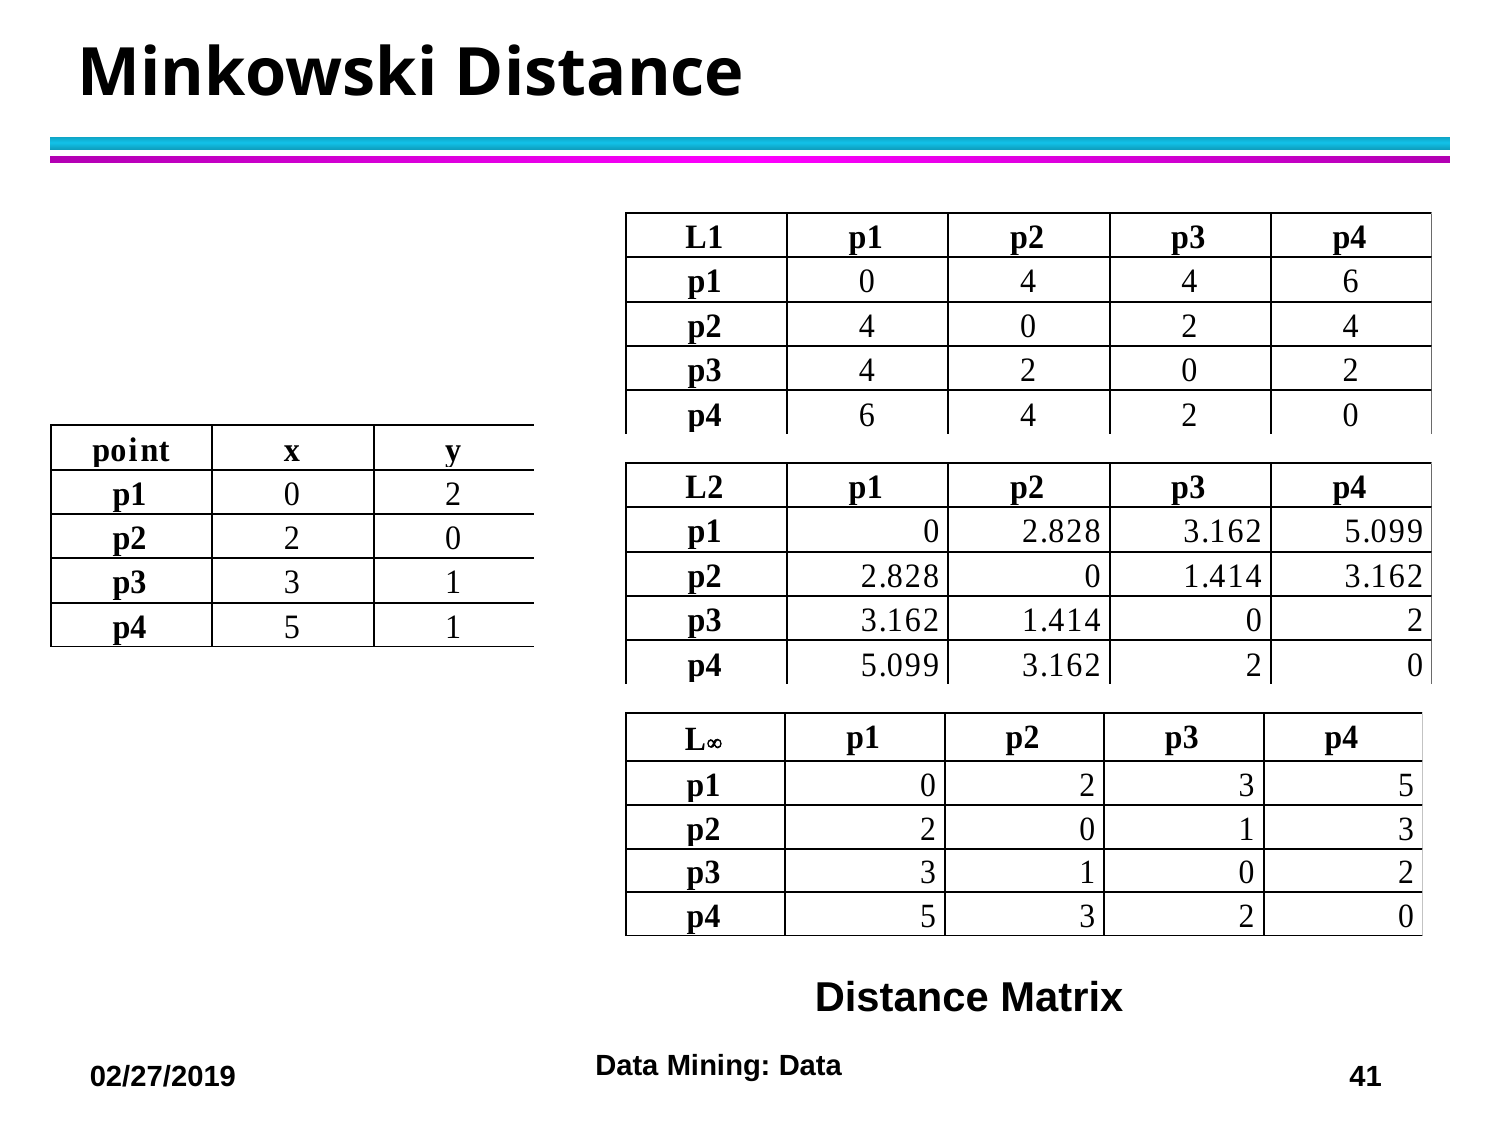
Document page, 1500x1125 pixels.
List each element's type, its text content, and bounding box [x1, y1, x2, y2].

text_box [624, 461, 1434, 687]
title Minkowski Distance [62, 24, 1421, 116]
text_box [49, 424, 537, 649]
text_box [624, 711, 1425, 938]
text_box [624, 211, 1434, 437]
text_box Distance Matrix [800, 962, 1150, 1028]
